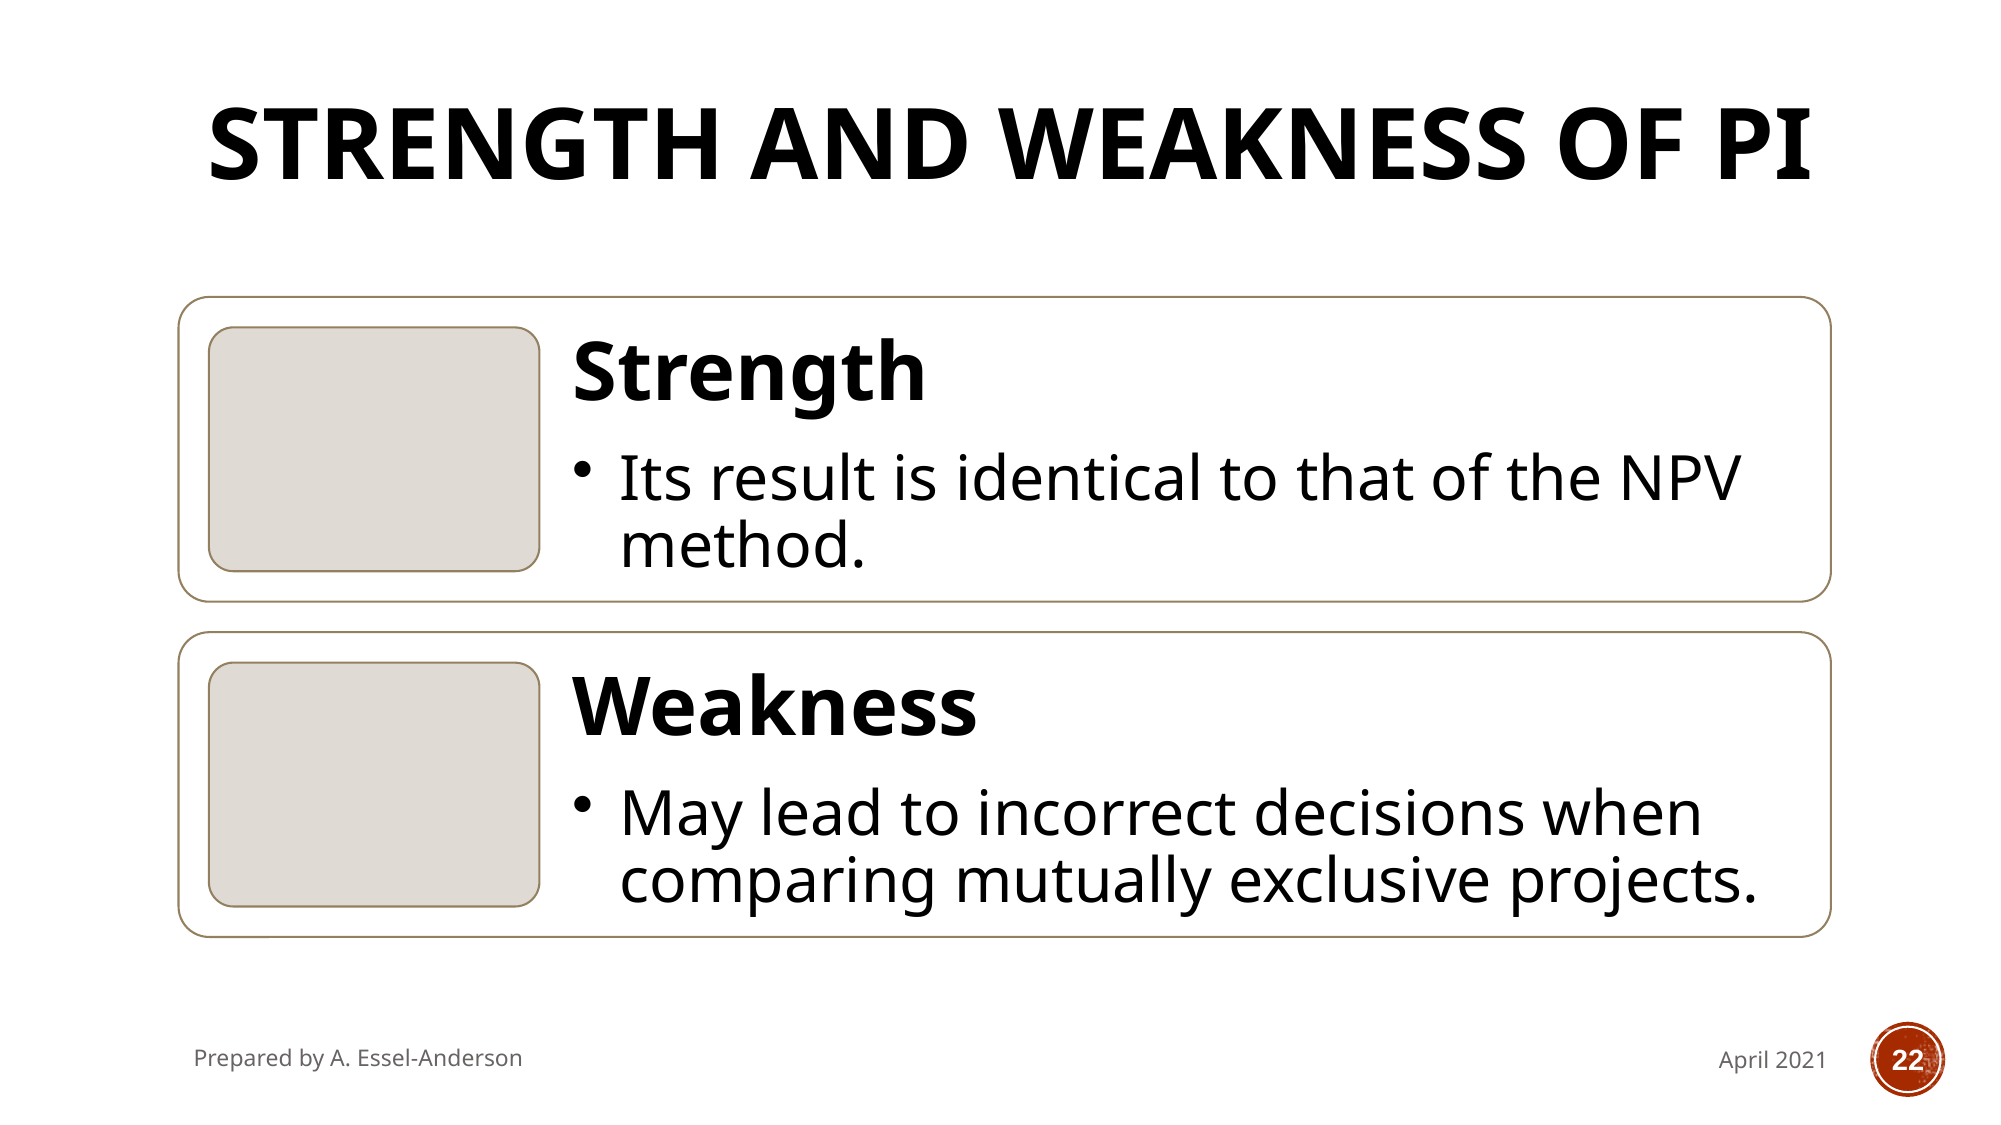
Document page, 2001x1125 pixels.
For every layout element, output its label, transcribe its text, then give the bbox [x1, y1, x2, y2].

footer Prepared by A. Essel-Anderson [178, 1028, 1217, 1089]
title Strength and weakness of PI [178, 45, 1844, 250]
slide_number 22 [1855, 1028, 1961, 1089]
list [179, 302, 1830, 936]
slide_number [1306, 1028, 1844, 1089]
